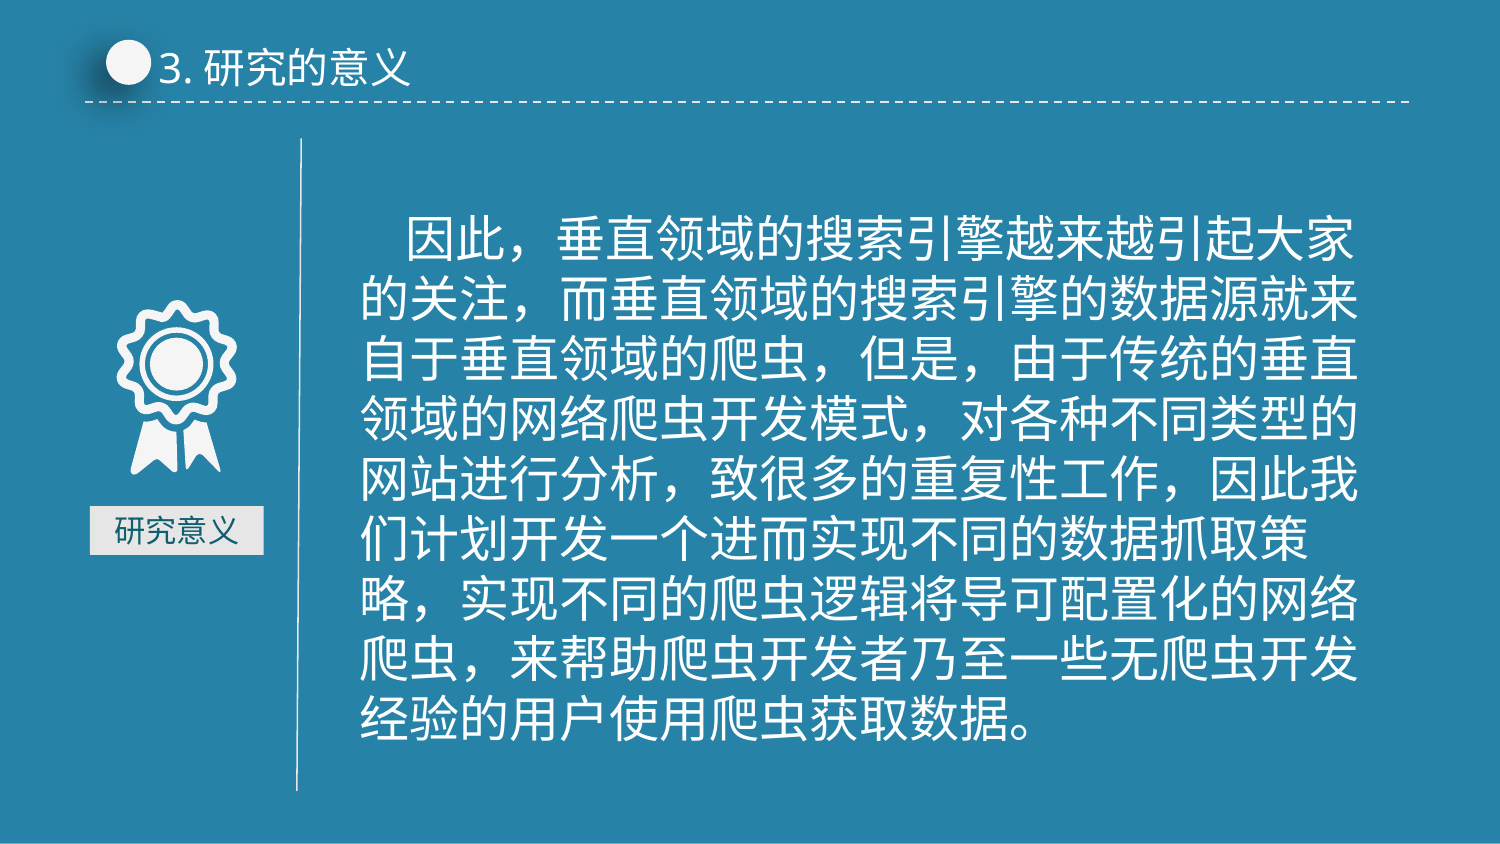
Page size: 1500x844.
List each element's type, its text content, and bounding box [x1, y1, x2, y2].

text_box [296, 138, 302, 791]
text_box [130, 419, 178, 475]
text_box 3.研究的意义 [143, 33, 428, 99]
text_box 因此，垂直领域的搜索引擎越来越引起大家的关注，而垂直领域的搜索引擎的数据源就来自于垂直领域的爬虫，但是，由于传统的垂直领域的网络爬虫开发模式，对各种不同类型的网站进行分析，致很多的重复性工作，因此我们计划开发一个进而实现不同的数据抓取策略，实现不同的爬虫逻辑将导可配置化的网络爬虫，来帮助爬虫开发者乃至一些无爬虫开发经验的用户使用爬虫获取数据。 [348, 201, 1388, 754]
text_box [116, 300, 237, 425]
text_box [105, 38, 143, 86]
text_box [183, 419, 221, 472]
text_box 研究意义 [89, 506, 264, 555]
